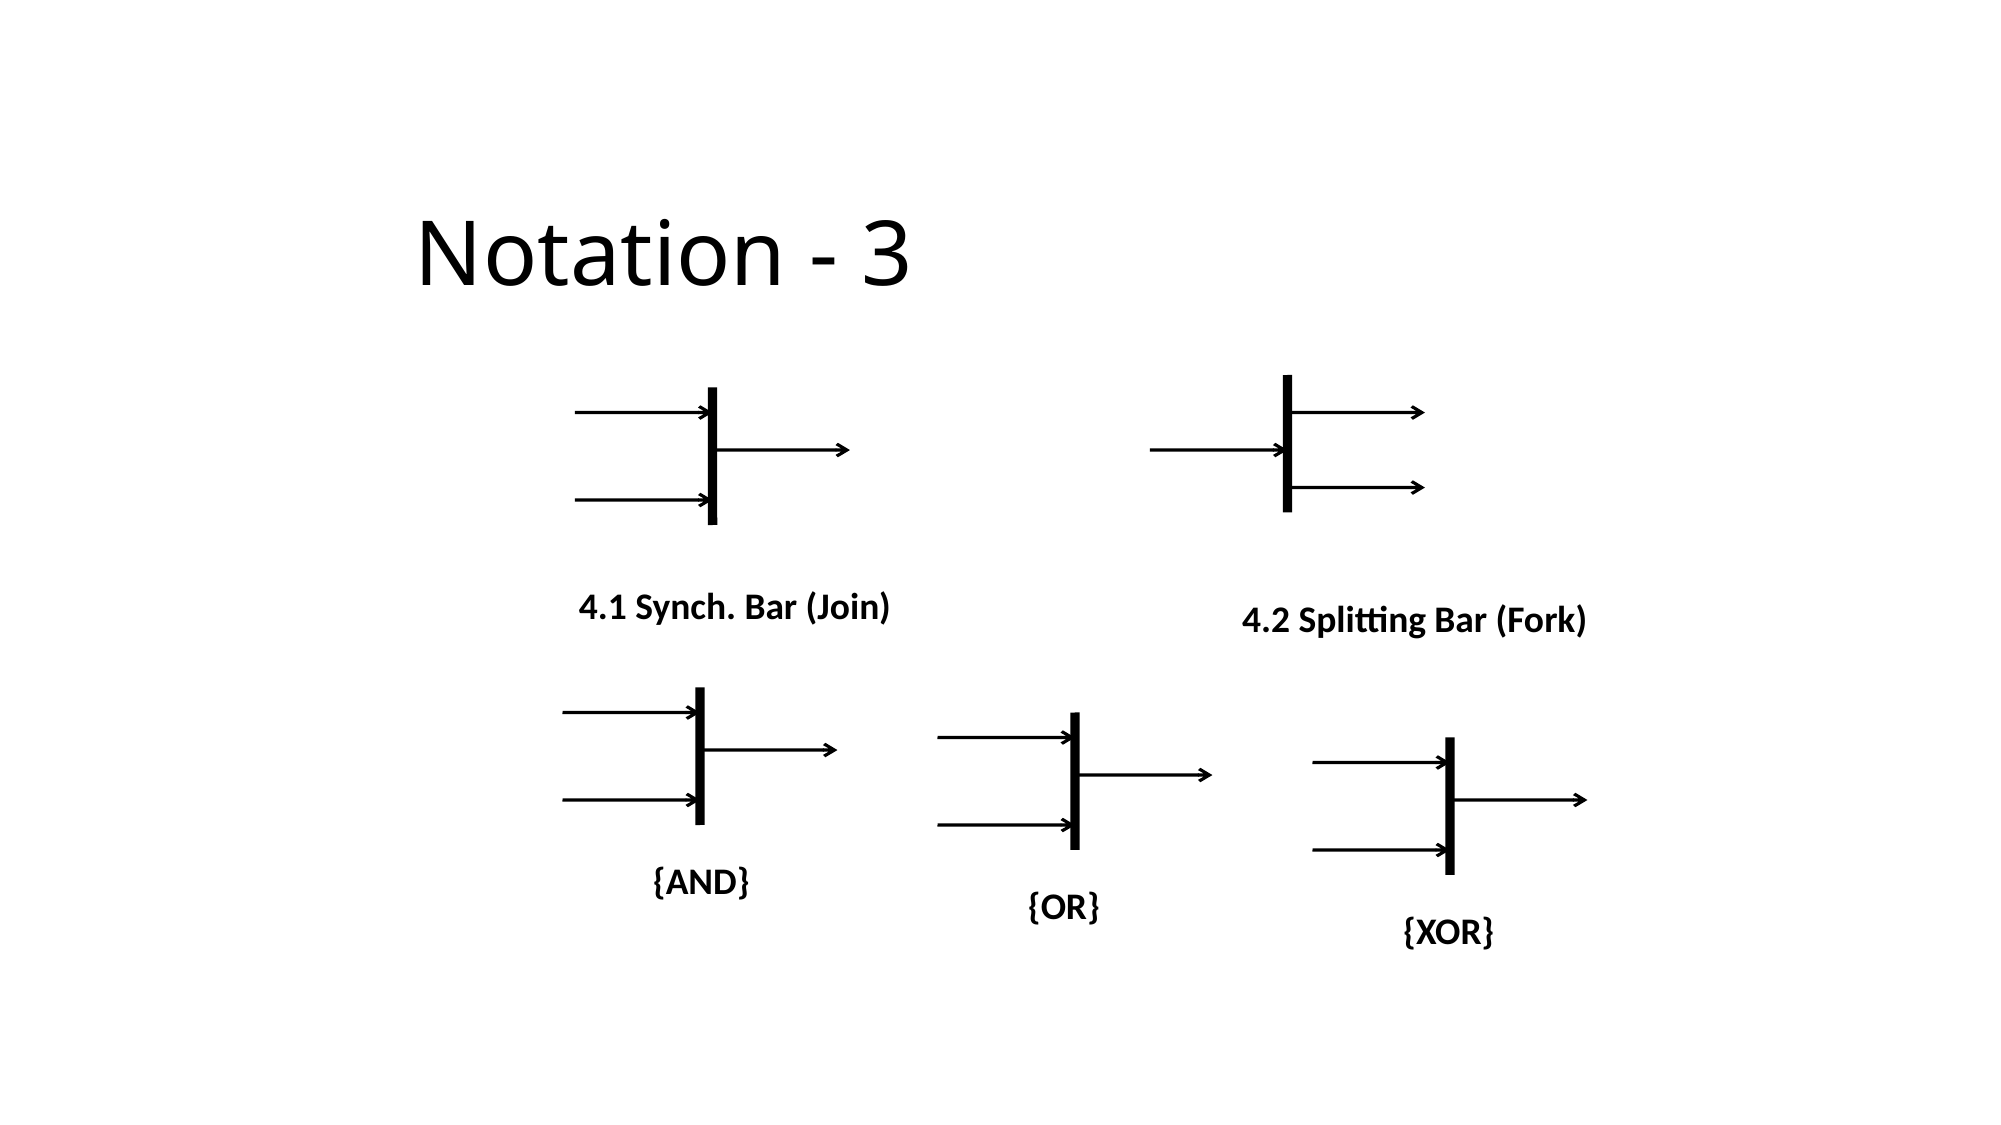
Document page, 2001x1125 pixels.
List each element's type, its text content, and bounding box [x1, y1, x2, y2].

text_box [937, 817, 1075, 833]
text_box {XOR} [1388, 899, 1510, 960]
text_box 4.2 Splitting Bar (Fork) [1227, 587, 1603, 648]
text_box [712, 442, 850, 458]
text_box {OR} [1013, 874, 1116, 935]
title Notation - 3 [399, 200, 1675, 313]
text_box [699, 742, 838, 758]
text_box {AND} [638, 849, 766, 910]
text_box [1449, 792, 1588, 808]
text_box 4.1 Synch. Bar (Join) [564, 574, 907, 635]
text_box [1074, 767, 1213, 783]
text_box [1287, 405, 1426, 420]
text_box [1312, 842, 1450, 858]
text_box [1312, 755, 1450, 770]
text_box [1149, 442, 1288, 458]
text_box [1287, 480, 1426, 495]
text_box [562, 705, 700, 720]
text_box [574, 492, 713, 508]
text_box [574, 405, 713, 420]
text_box [562, 792, 700, 808]
text_box [937, 730, 1075, 745]
